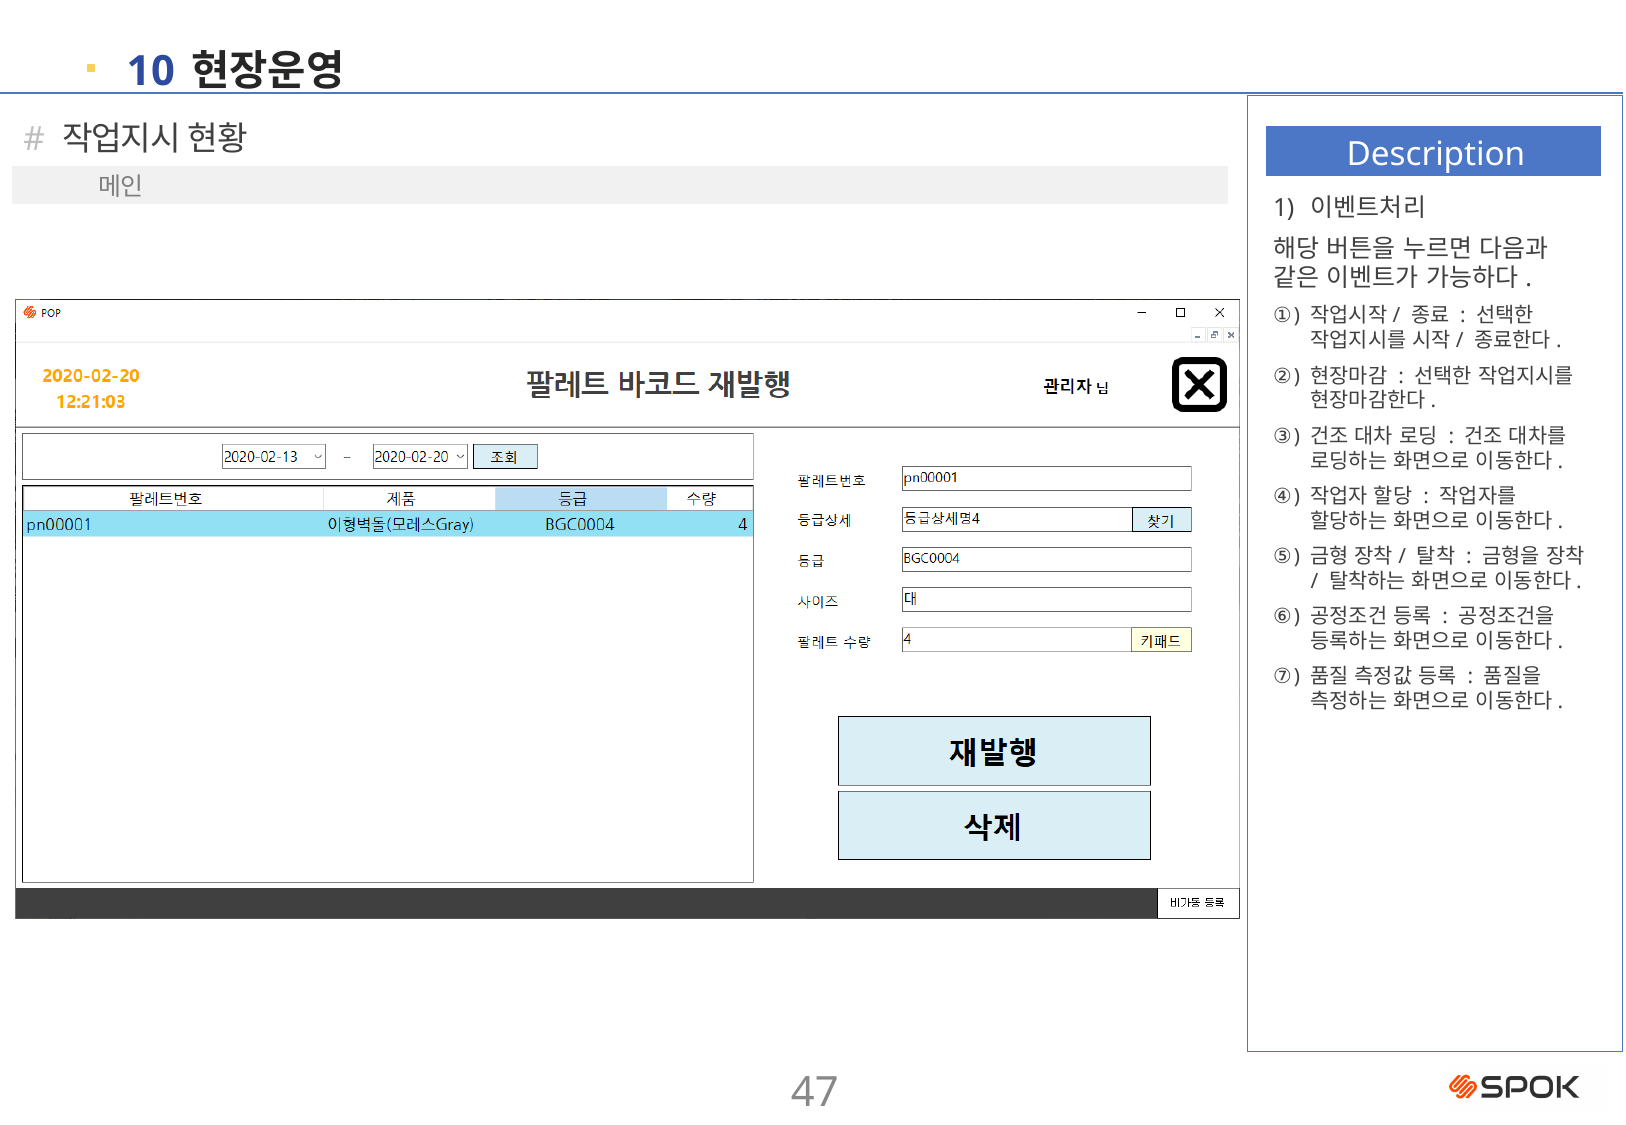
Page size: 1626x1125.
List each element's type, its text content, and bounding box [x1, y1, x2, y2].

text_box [11, 166, 1229, 205]
slide_number 47 [781, 1064, 844, 1116]
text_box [0, 92, 1623, 1052]
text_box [87, 42, 408, 91]
picture [1449, 1060, 1610, 1114]
picture [15, 299, 1241, 919]
